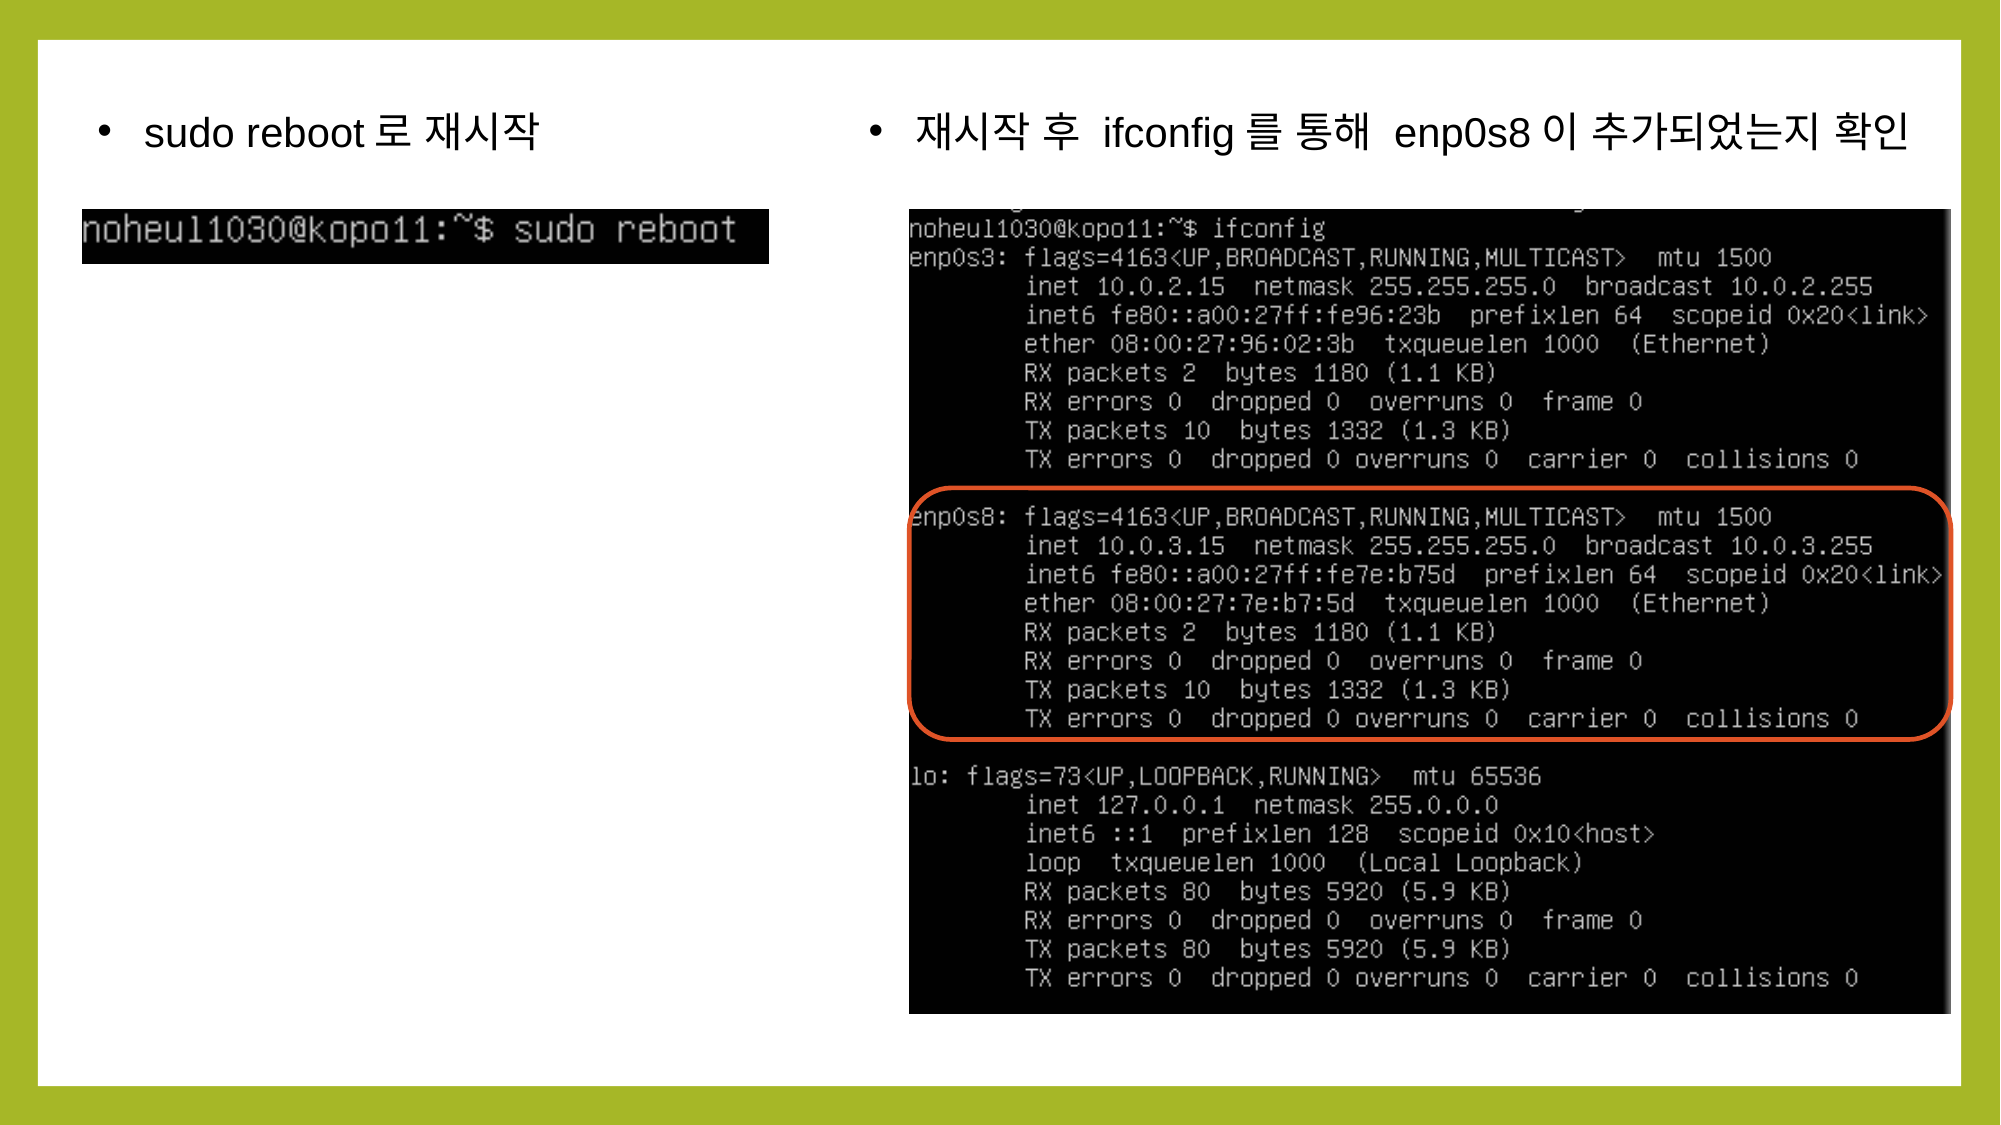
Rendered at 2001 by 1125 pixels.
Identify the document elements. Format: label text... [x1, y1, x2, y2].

text_box sudo reboot로 재시작 [82, 97, 874, 163]
picture [908, 208, 1952, 1014]
text_box 재시작 후 ifconfig를 통해 enp0s8이 추가되었는지 확인 [874, 97, 2000, 163]
picture [82, 208, 769, 264]
